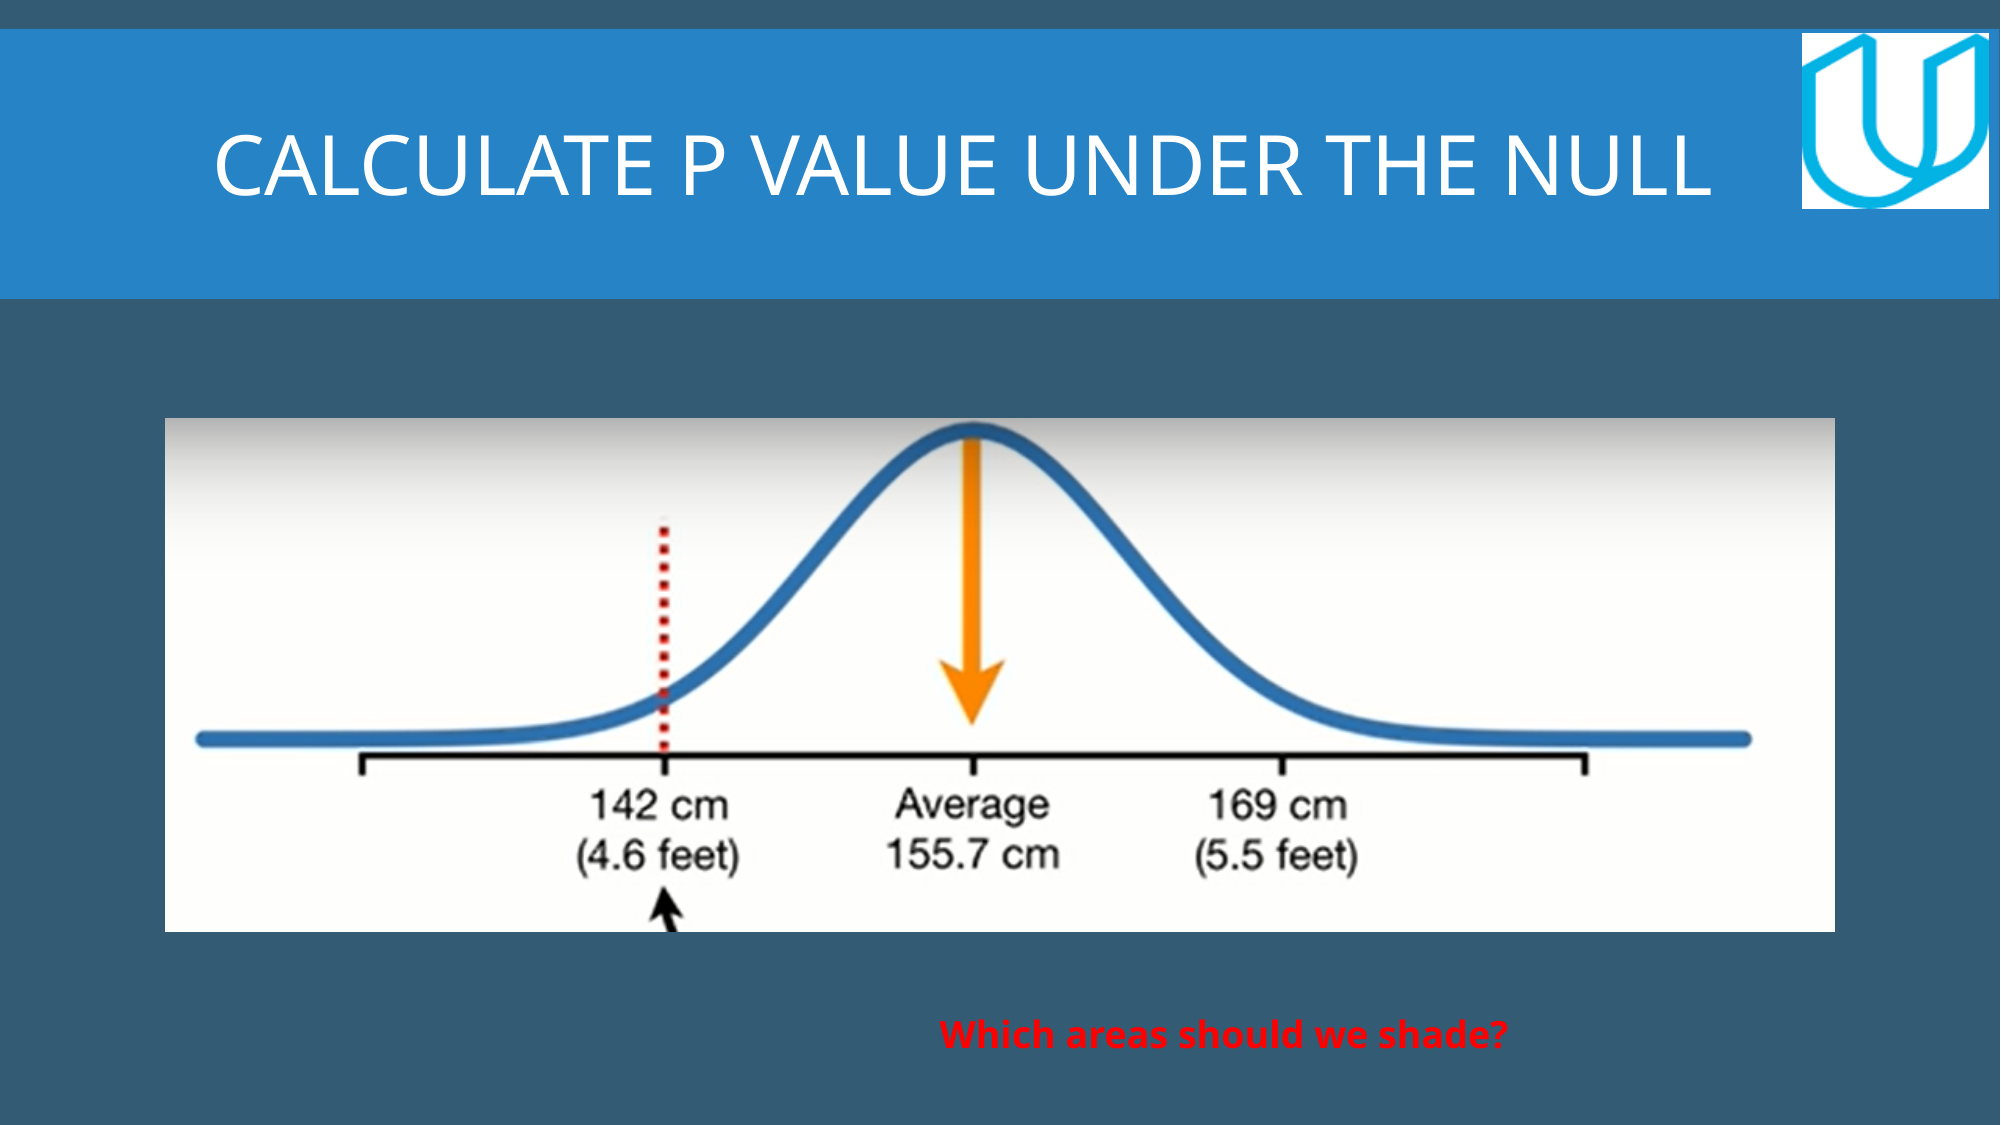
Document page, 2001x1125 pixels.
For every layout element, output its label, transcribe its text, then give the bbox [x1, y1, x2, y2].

picture [1802, 33, 1989, 167]
picture [1933, 47, 1974, 167]
picture [1816, 47, 1912, 197]
title Calculate p value under the null [197, 46, 1803, 295]
picture [165, 418, 1835, 932]
text_box Which areas should we shade? [924, 1003, 1524, 1064]
picture [1803, 159, 1866, 209]
picture [1876, 124, 1989, 209]
